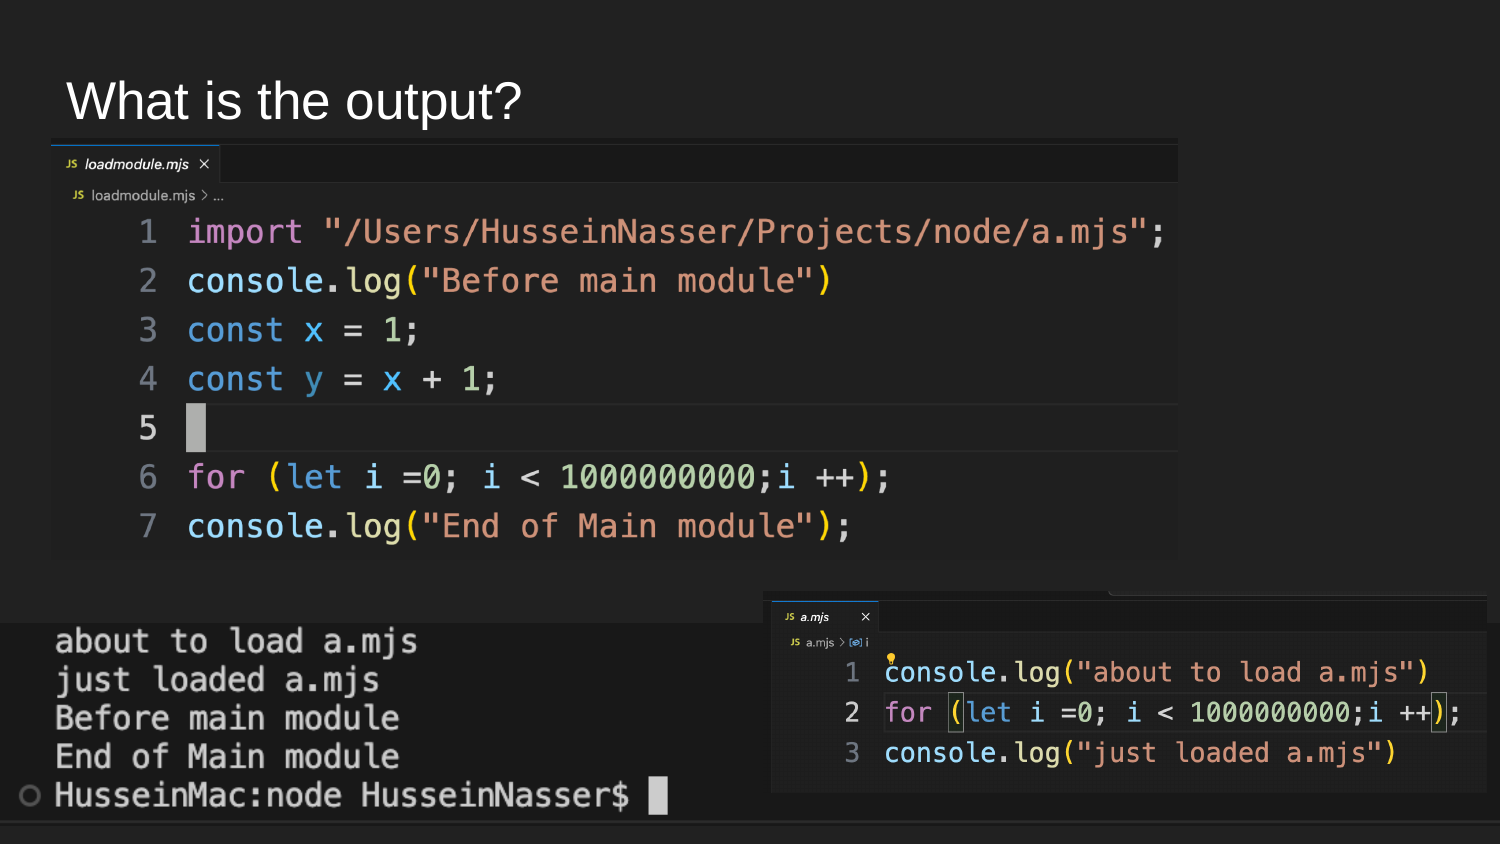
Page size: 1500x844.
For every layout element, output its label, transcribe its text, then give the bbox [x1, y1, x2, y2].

picture [0, 591, 1500, 826]
title What is the output? [51, 51, 1449, 146]
picture [50, 137, 1179, 560]
